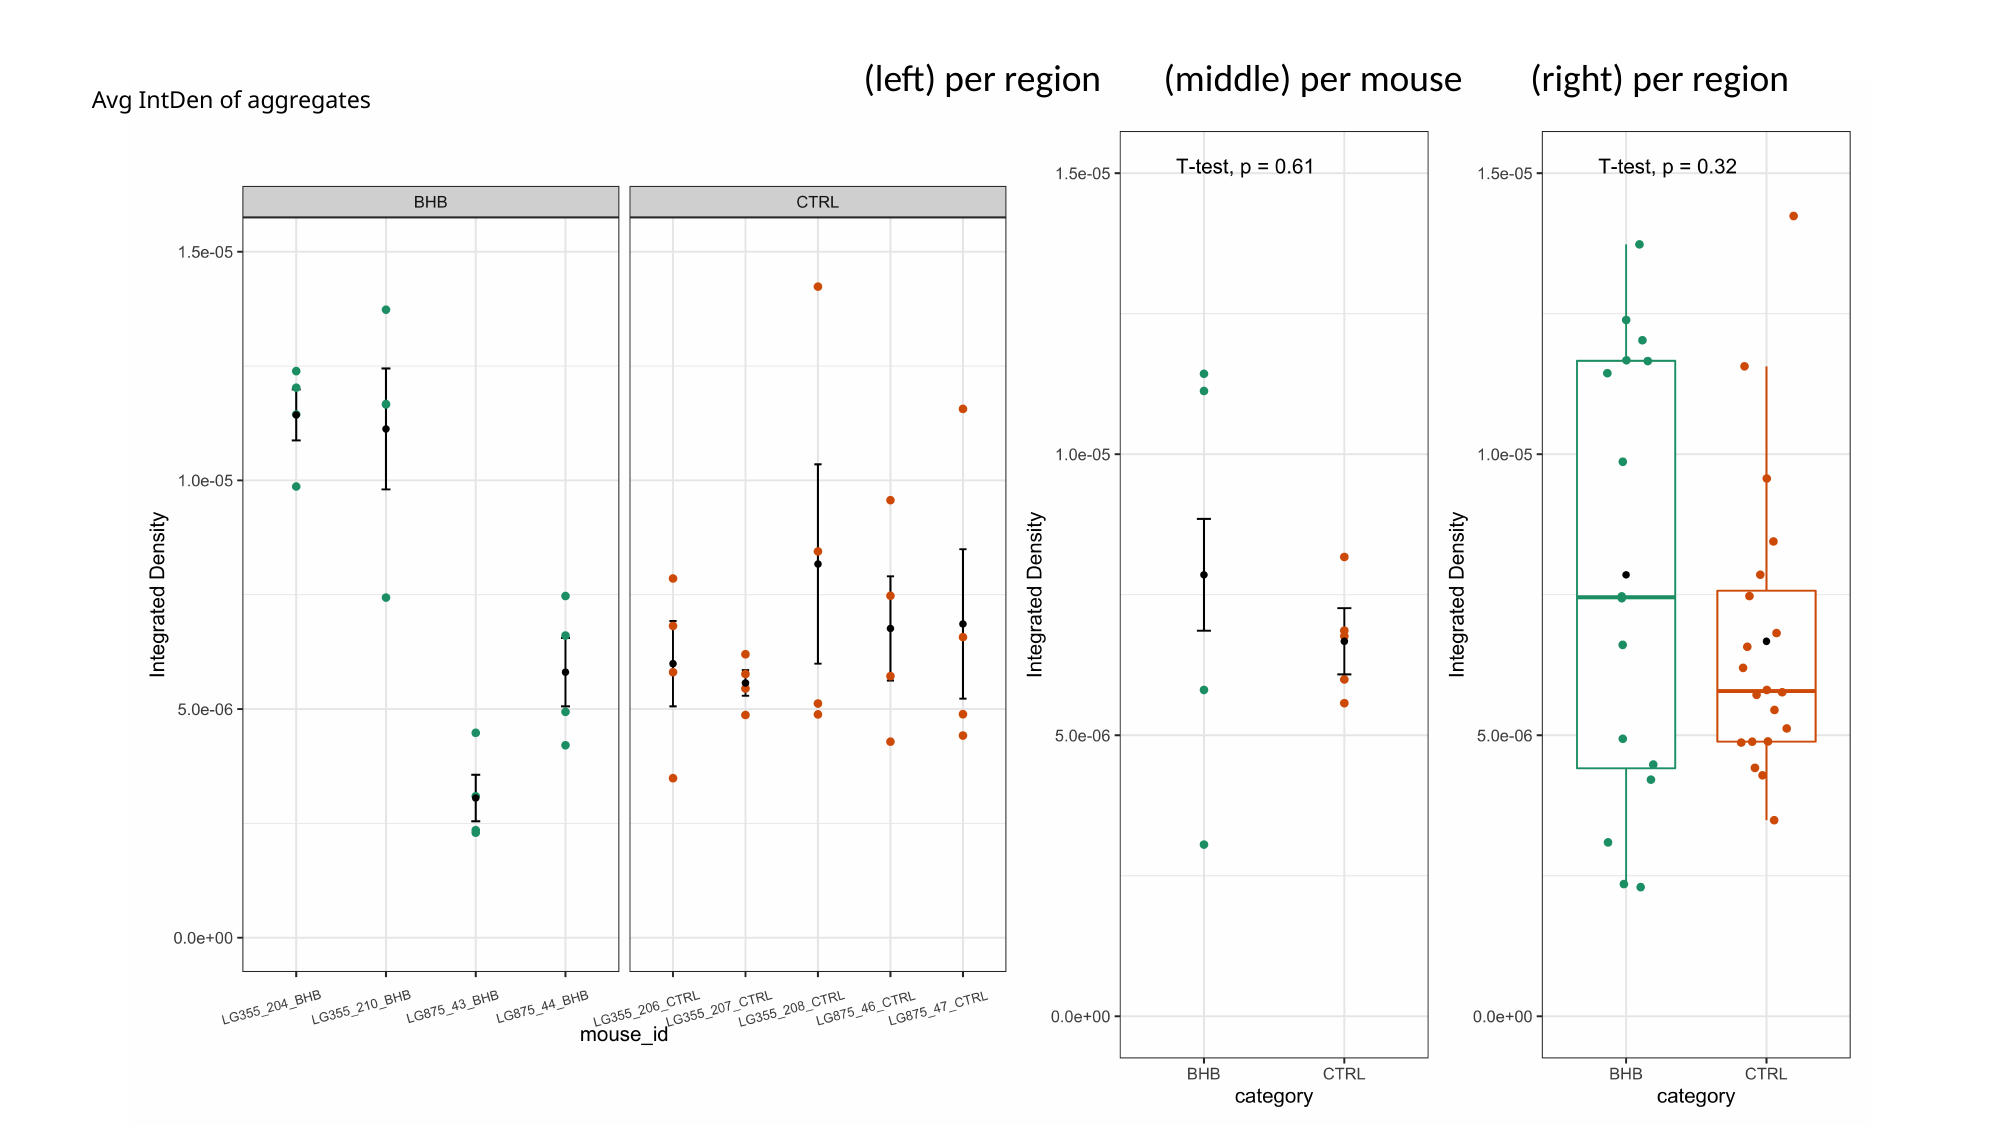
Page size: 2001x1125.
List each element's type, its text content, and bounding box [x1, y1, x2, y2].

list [129, 79, 1871, 1125]
text_box (left) per region (middle) per mouse (right) per region [848, 46, 1904, 106]
title Avg IntDen of aggregates [76, 80, 129, 153]
